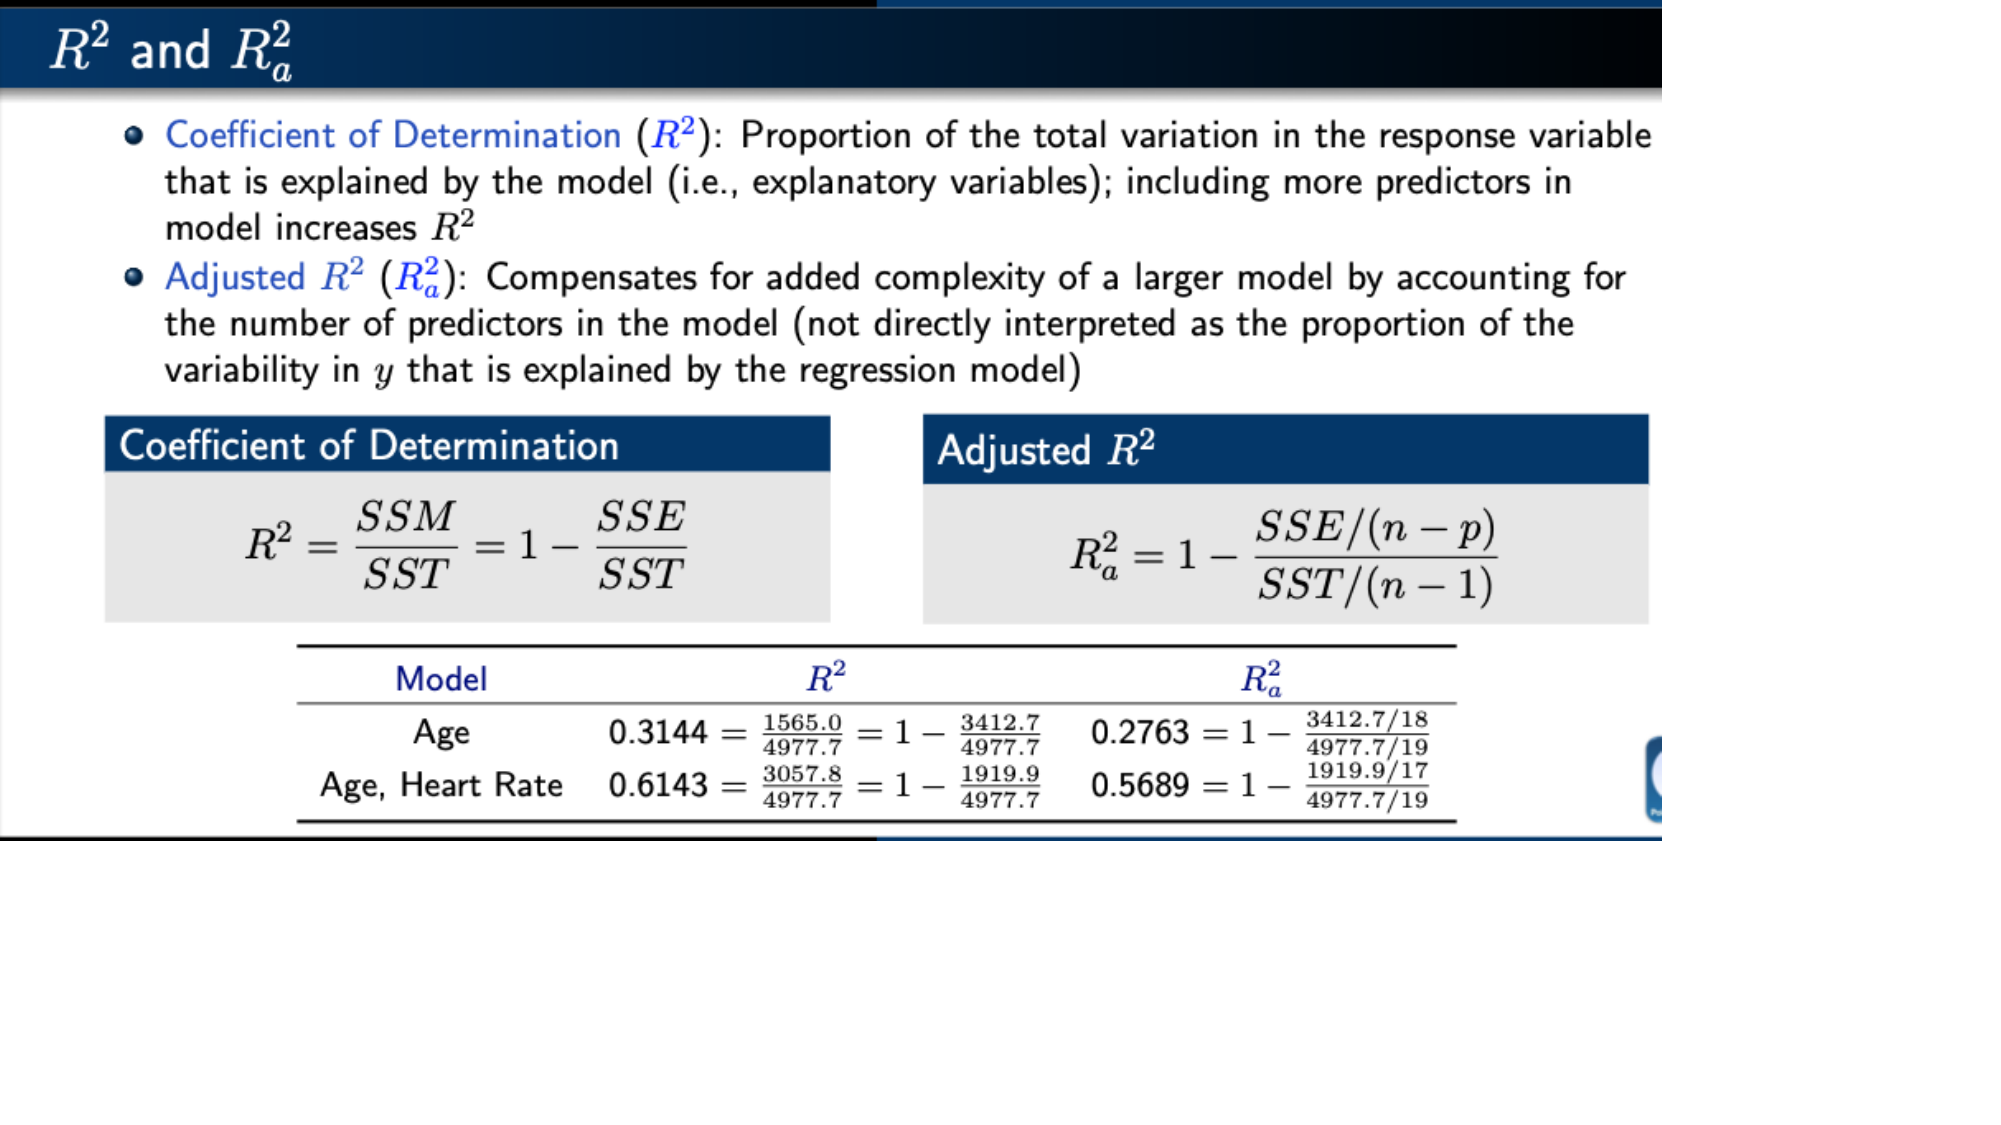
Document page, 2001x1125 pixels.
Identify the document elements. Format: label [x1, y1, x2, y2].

picture [0, 0, 1662, 841]
